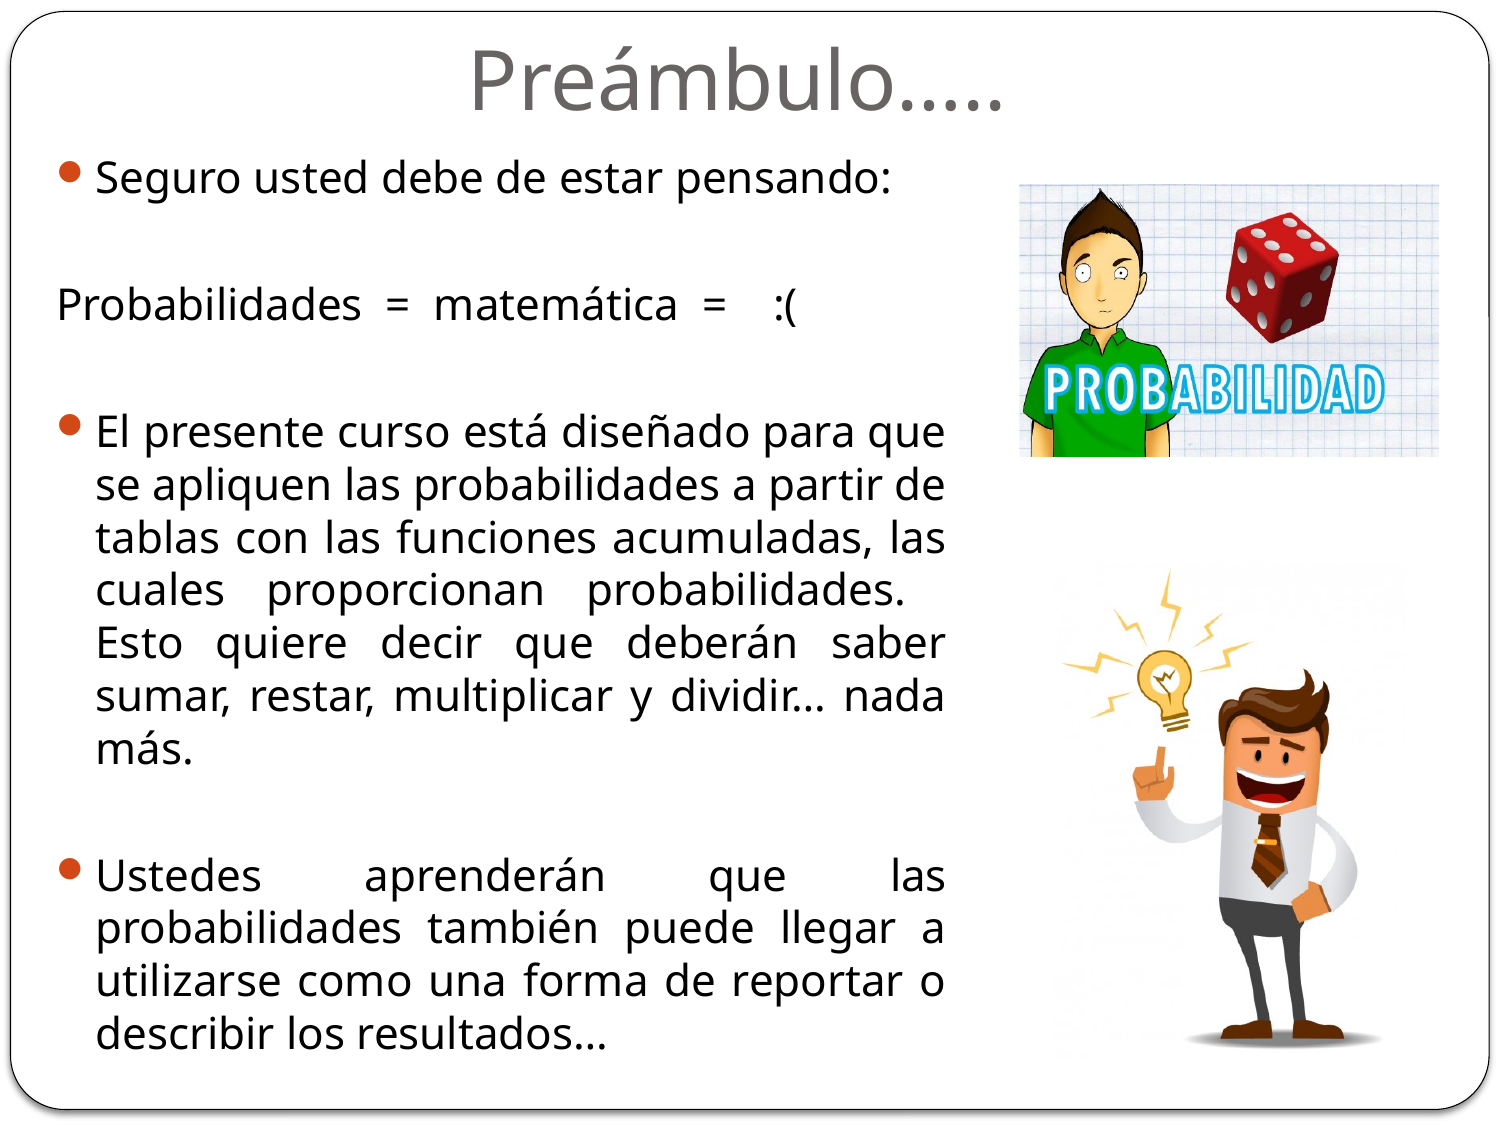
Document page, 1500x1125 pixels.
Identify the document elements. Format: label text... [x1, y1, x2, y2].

list Seguro usted debe de estar pensando: Probabilidades = matemática = :( El presente curso está diseñado para que se apliquen las probabilidades a partir de tablas con las funciones acumuladas, las cuales proporcionan probabilidades. Esto quiere decir que deberán saber sumar, restar, multiplicar y dividir… nada más. Ustedes aprenderán que las probabilidades también puede llegar a utilizarse como una forma de reportar o describir los resultados… [41, 142, 963, 1083]
text_box [725, 537, 775, 588]
title Preámbulo….. [99, 12, 1375, 143]
picture [1019, 184, 1439, 457]
picture [1051, 562, 1407, 1060]
